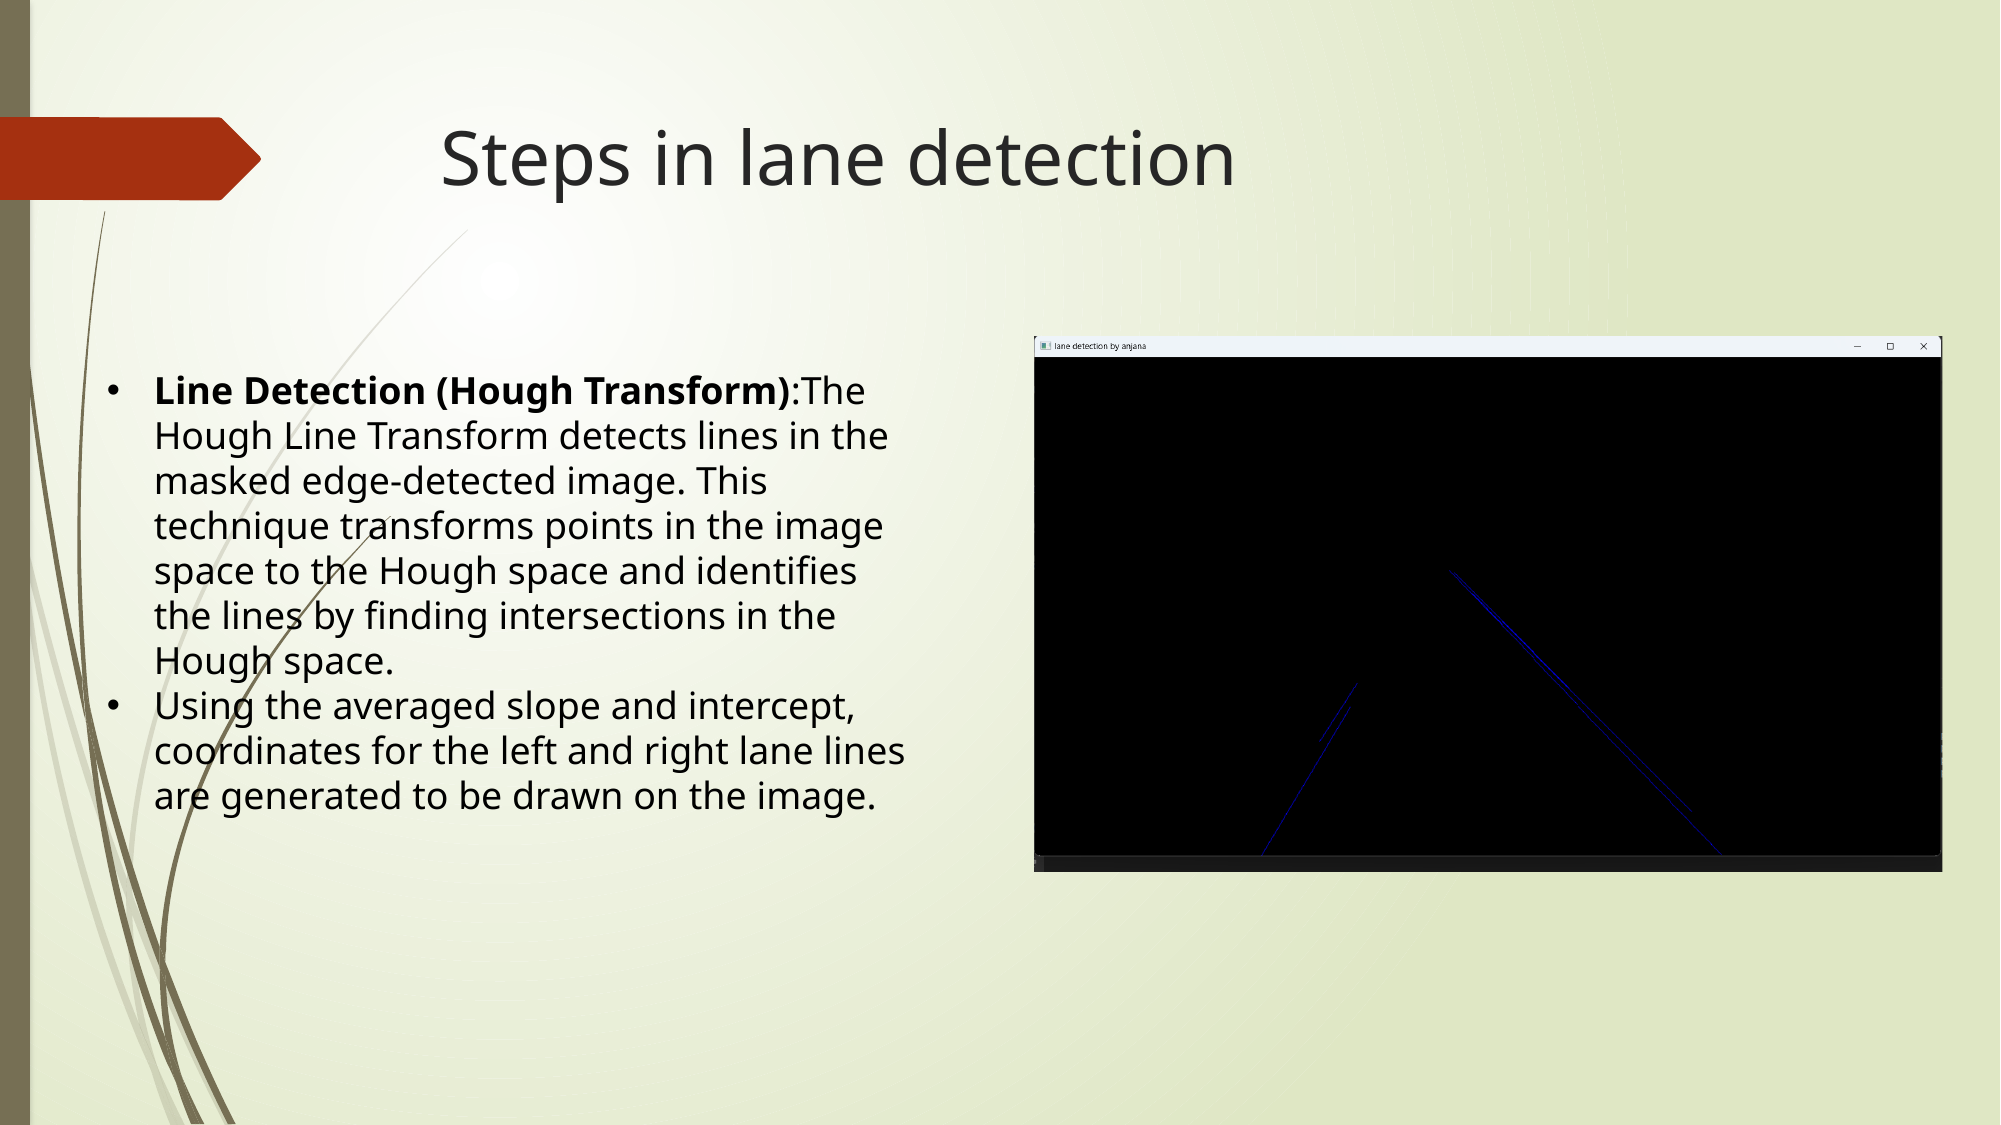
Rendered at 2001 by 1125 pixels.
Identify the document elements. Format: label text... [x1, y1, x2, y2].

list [1033, 336, 1943, 872]
title Steps in lane detection [425, 102, 1888, 313]
text_box Line Detection (Hough Transform):The Hough Line Transform detects lines in the masked edge-detected image. This technique transforms points in the image space to the Hough space and identifies the lines by finding intersections in the Hough space. Using the averaged slope and intercept, coordinates for the left and right lane lines are generated to be drawn on the image. [92, 359, 929, 870]
